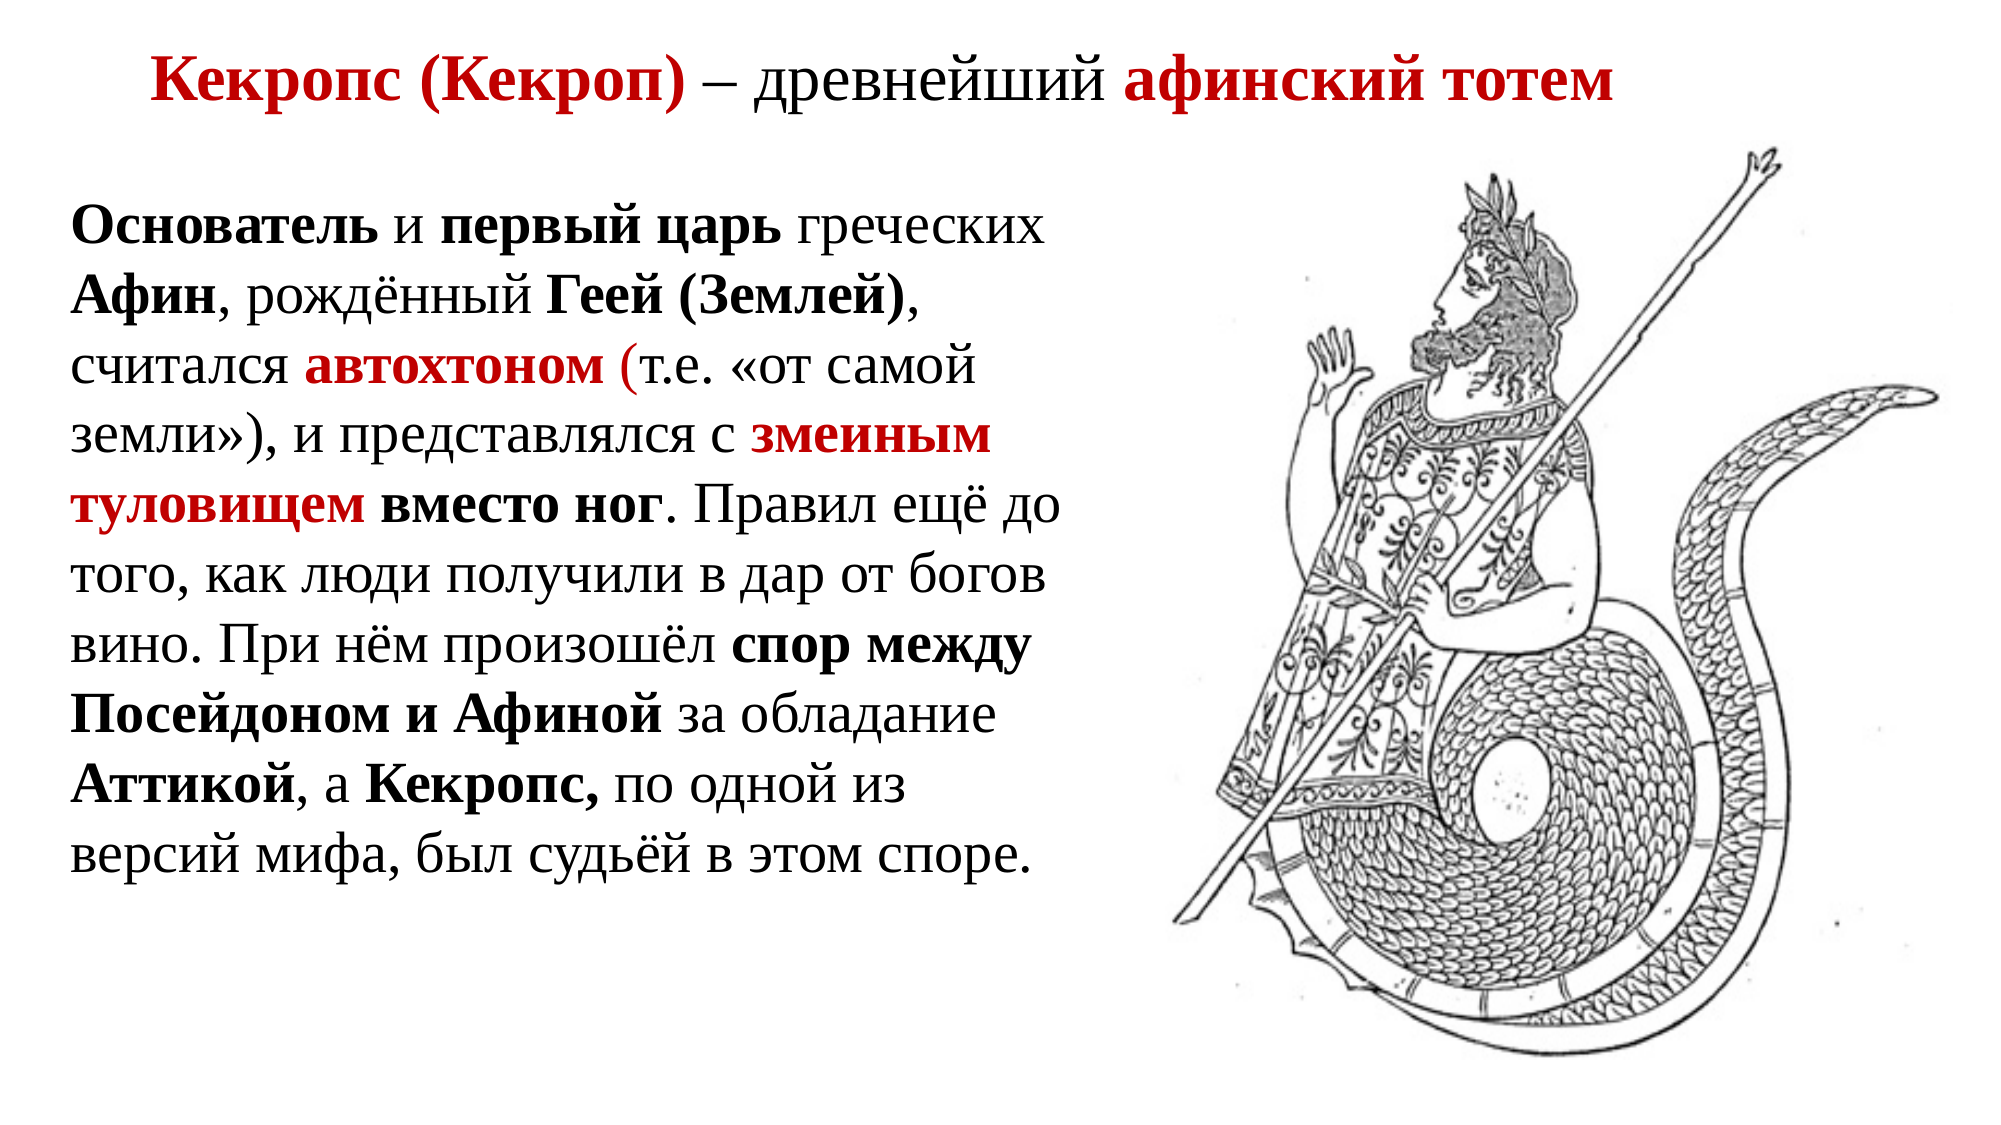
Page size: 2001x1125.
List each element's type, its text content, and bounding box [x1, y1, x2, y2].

text_box Основатель и первый царь греческих Афин, рождённый Геей (Землей), считался автохтоном (т.е. «от самой земли»), и представлялся с змеиным туловищем вместо ног. Правил ещё до того, как люди получили в дар от богов вино. При нём произошёл спор между Посейдоном и Афиной за обладание Аттикой, а Кекропс, по одной из версий мифа, был судьёй в этом споре. [55, 177, 1078, 892]
text_box Кекропс (Кекроп) – древнейший афинский тотем [135, 26, 1897, 122]
picture [1158, 140, 1953, 1060]
